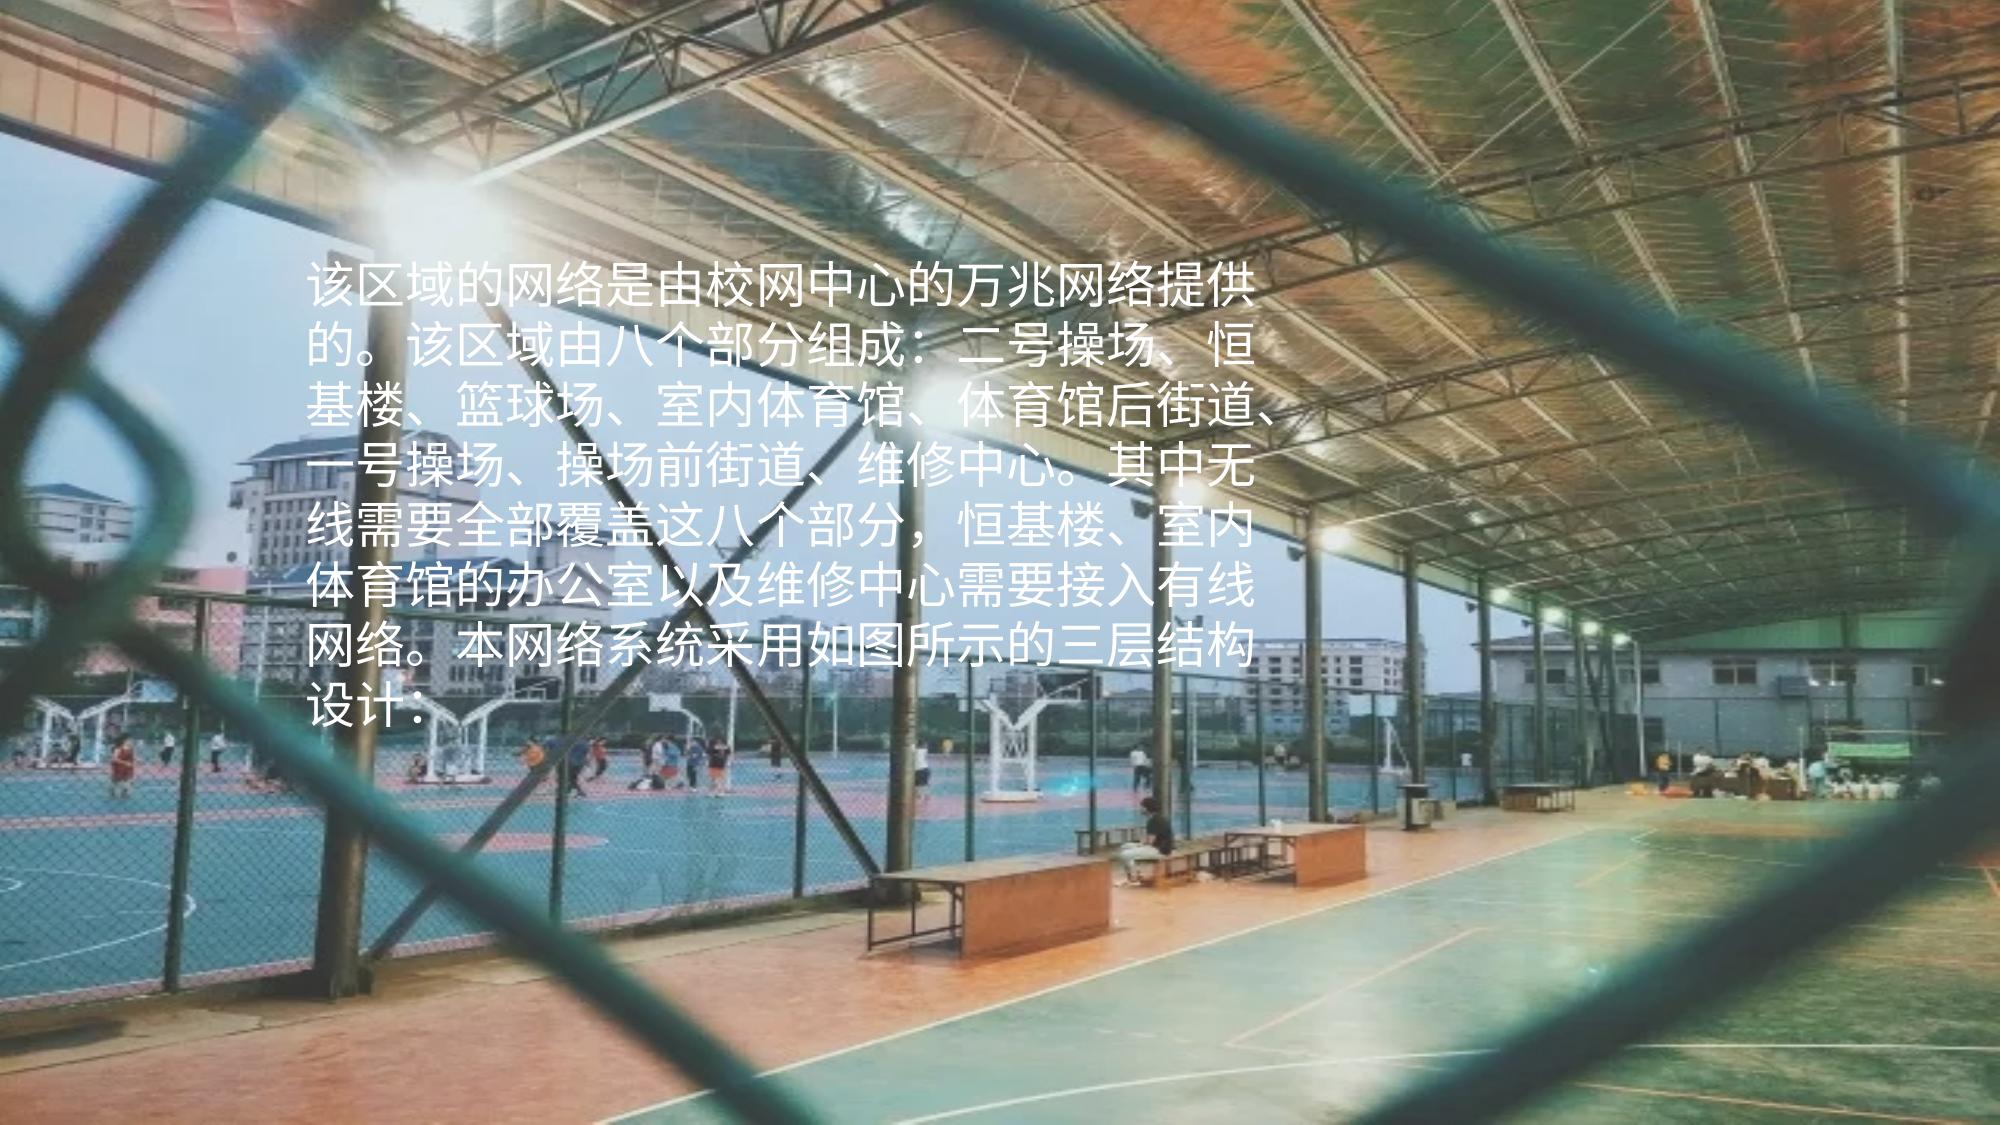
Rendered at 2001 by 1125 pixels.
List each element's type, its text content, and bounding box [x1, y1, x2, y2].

text_box 蛛网公司，成立于2020年10月。虽然公司是一家新成立的通信公司，但我们拥有专业的团队，能为客户提供专业的解决方案。我们公司致力于新IT解决方案和产品的研发、生产、咨询、销售及服务，能够提供大互联、大安全、云计算、大数据和IT咨询服务在内的一站式、全方位IT解决方案。 [0, 0, 2000, 1125]
text_box 该区域的网络是由校网中心的万兆网络提供的。该区域由八个部分组成：二号操场、恒基楼、篮球场、室内体育馆、体育馆后街道、一号操场、操场前街道、维修中心。其中无线需要全部覆盖这八个部分，恒基楼、室内体育馆的办公室以及维修中心需要接入有线网络。本网络系统采用如图所示的三层结构设计： [291, 245, 1294, 741]
